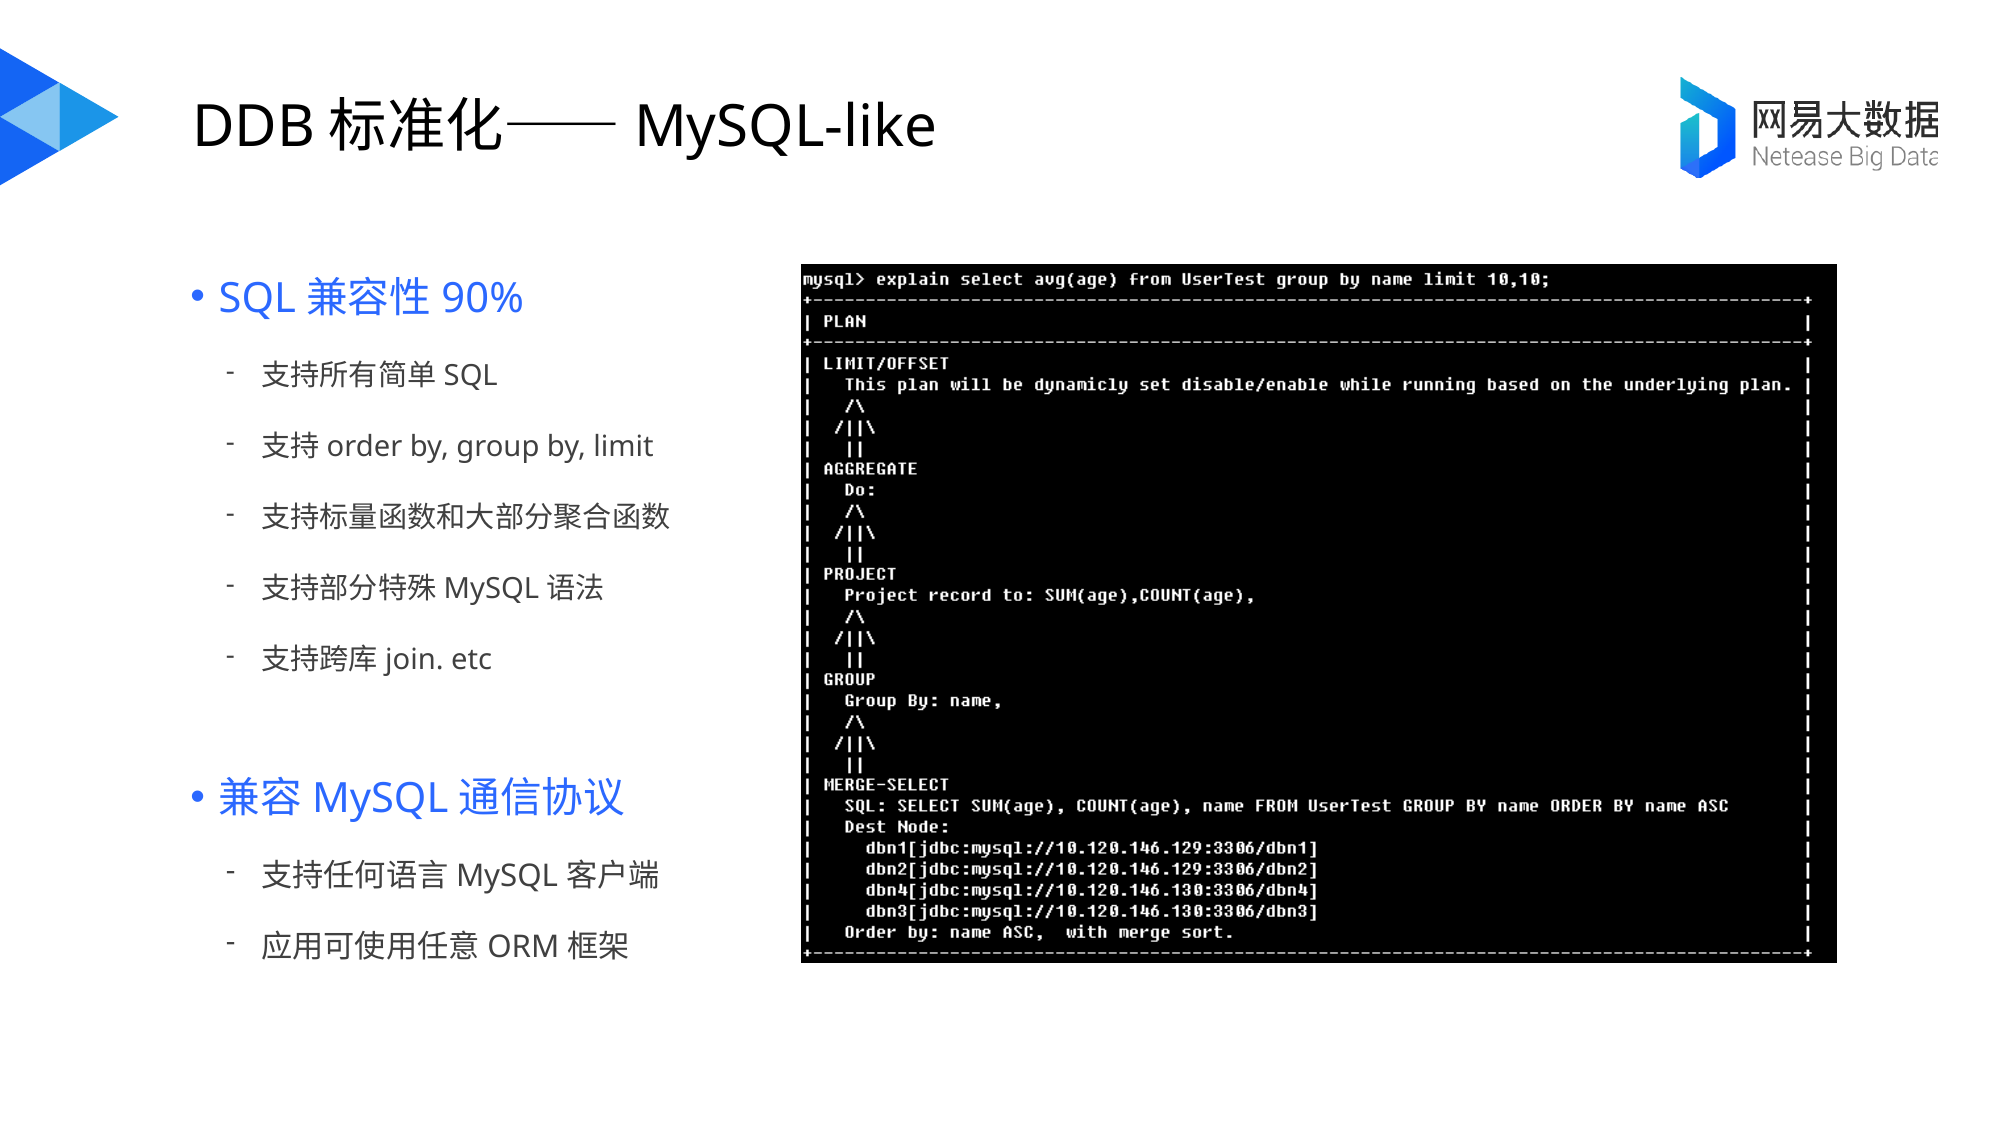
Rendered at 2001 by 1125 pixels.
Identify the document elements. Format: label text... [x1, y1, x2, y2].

picture [801, 264, 1837, 963]
title DDB标准化——MySQL-like [177, 38, 1903, 217]
picture [1679, 77, 1938, 178]
list SQL兼容性90% 支持所有简单SQL 支持order by, group by, limit 支持标量函数和大部分聚合函数 支持部分特殊MySQL语法 支持跨库join. etc 兼容MySQL通信协议 支持任何语言MySQL客户端 应用可使用任意ORM框架 [175, 237, 785, 1032]
